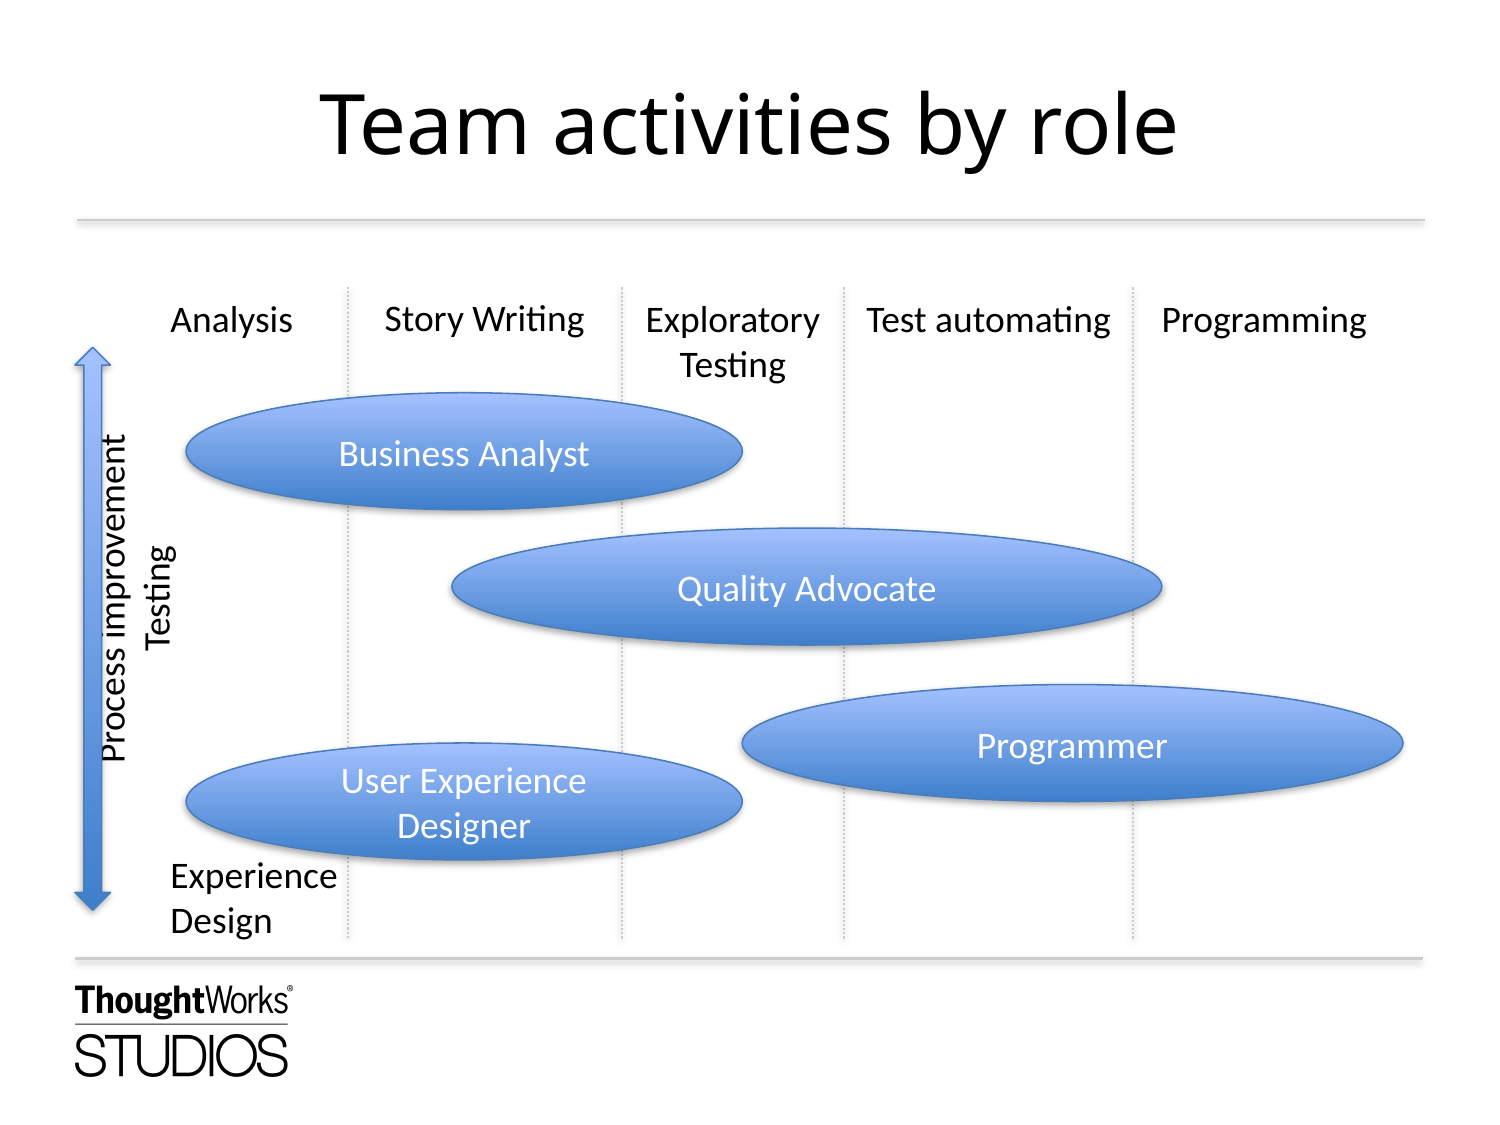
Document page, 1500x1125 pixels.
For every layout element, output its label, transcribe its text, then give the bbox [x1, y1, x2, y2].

text_box User Experience Designer [352, 742, 617, 861]
text_box [74, 346, 112, 911]
text_box Business Analyst [352, 391, 617, 511]
text_box Process improvement Testing [79, 325, 201, 872]
text_box Analysis [155, 287, 336, 348]
title Team activities by role [75, 45, 1425, 197]
text_box User Experience Designer [626, 753, 744, 850]
picture [75, 985, 293, 1077]
text_box Business Analyst [626, 402, 744, 500]
text_box Programmer [741, 700, 839, 786]
text_box User Experience Designer [201, 748, 343, 843]
text_box Experience Design [155, 843, 372, 949]
text_box Quality Advocate [626, 527, 839, 646]
text_box Quality Advocate [848, 527, 1129, 646]
text_box Programming [1146, 287, 1404, 348]
text_box Programmer [1138, 684, 1404, 802]
text_box Business Analyst [201, 397, 343, 505]
text_box Exploratory Testing [623, 287, 843, 393]
text_box Quality Advocate [451, 536, 617, 637]
text_box Quality Advocate [1138, 564, 1163, 609]
text_box Story Writing [348, 286, 622, 347]
text_box Programmer [848, 683, 1129, 803]
text_box Test automating [845, 287, 1133, 348]
